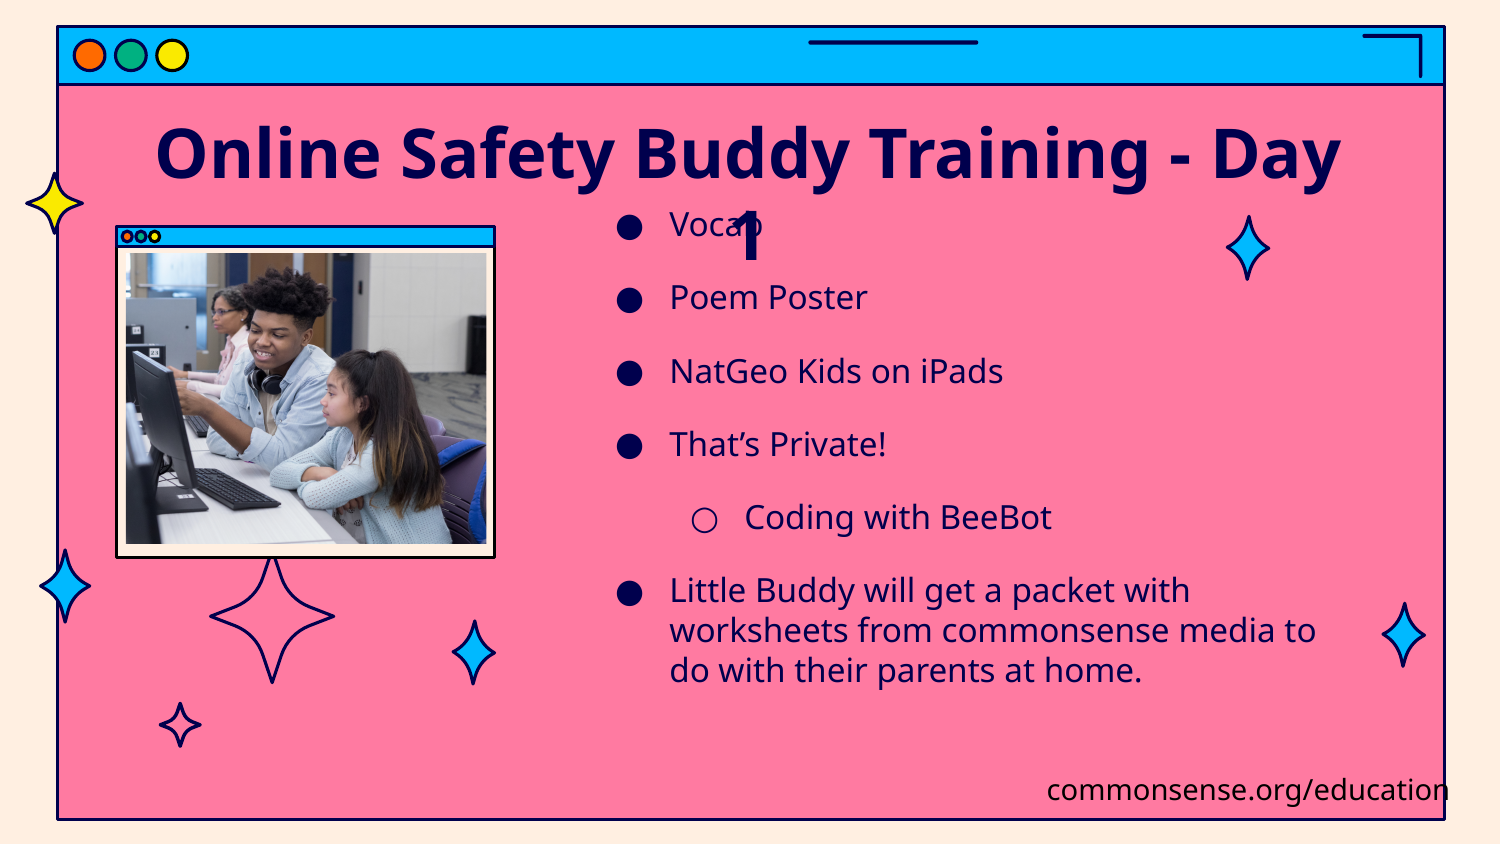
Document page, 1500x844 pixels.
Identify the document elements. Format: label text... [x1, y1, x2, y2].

text_box [159, 702, 201, 748]
list Vocab Poem Poster NatGeo Kids on iPads That’s Private! Coding with BeeBot Little Buddy will get a packet with worksheets from commonsense media to do with their parents at home. [579, 189, 1338, 797]
text_box [1383, 603, 1425, 667]
text_box [453, 620, 495, 684]
picture [125, 253, 487, 545]
title Online Safety Buddy Training - Day 1 [114, 94, 1383, 189]
text_box commonsense.org/education [1031, 756, 1500, 794]
text_box [1227, 216, 1269, 280]
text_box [116, 226, 495, 558]
